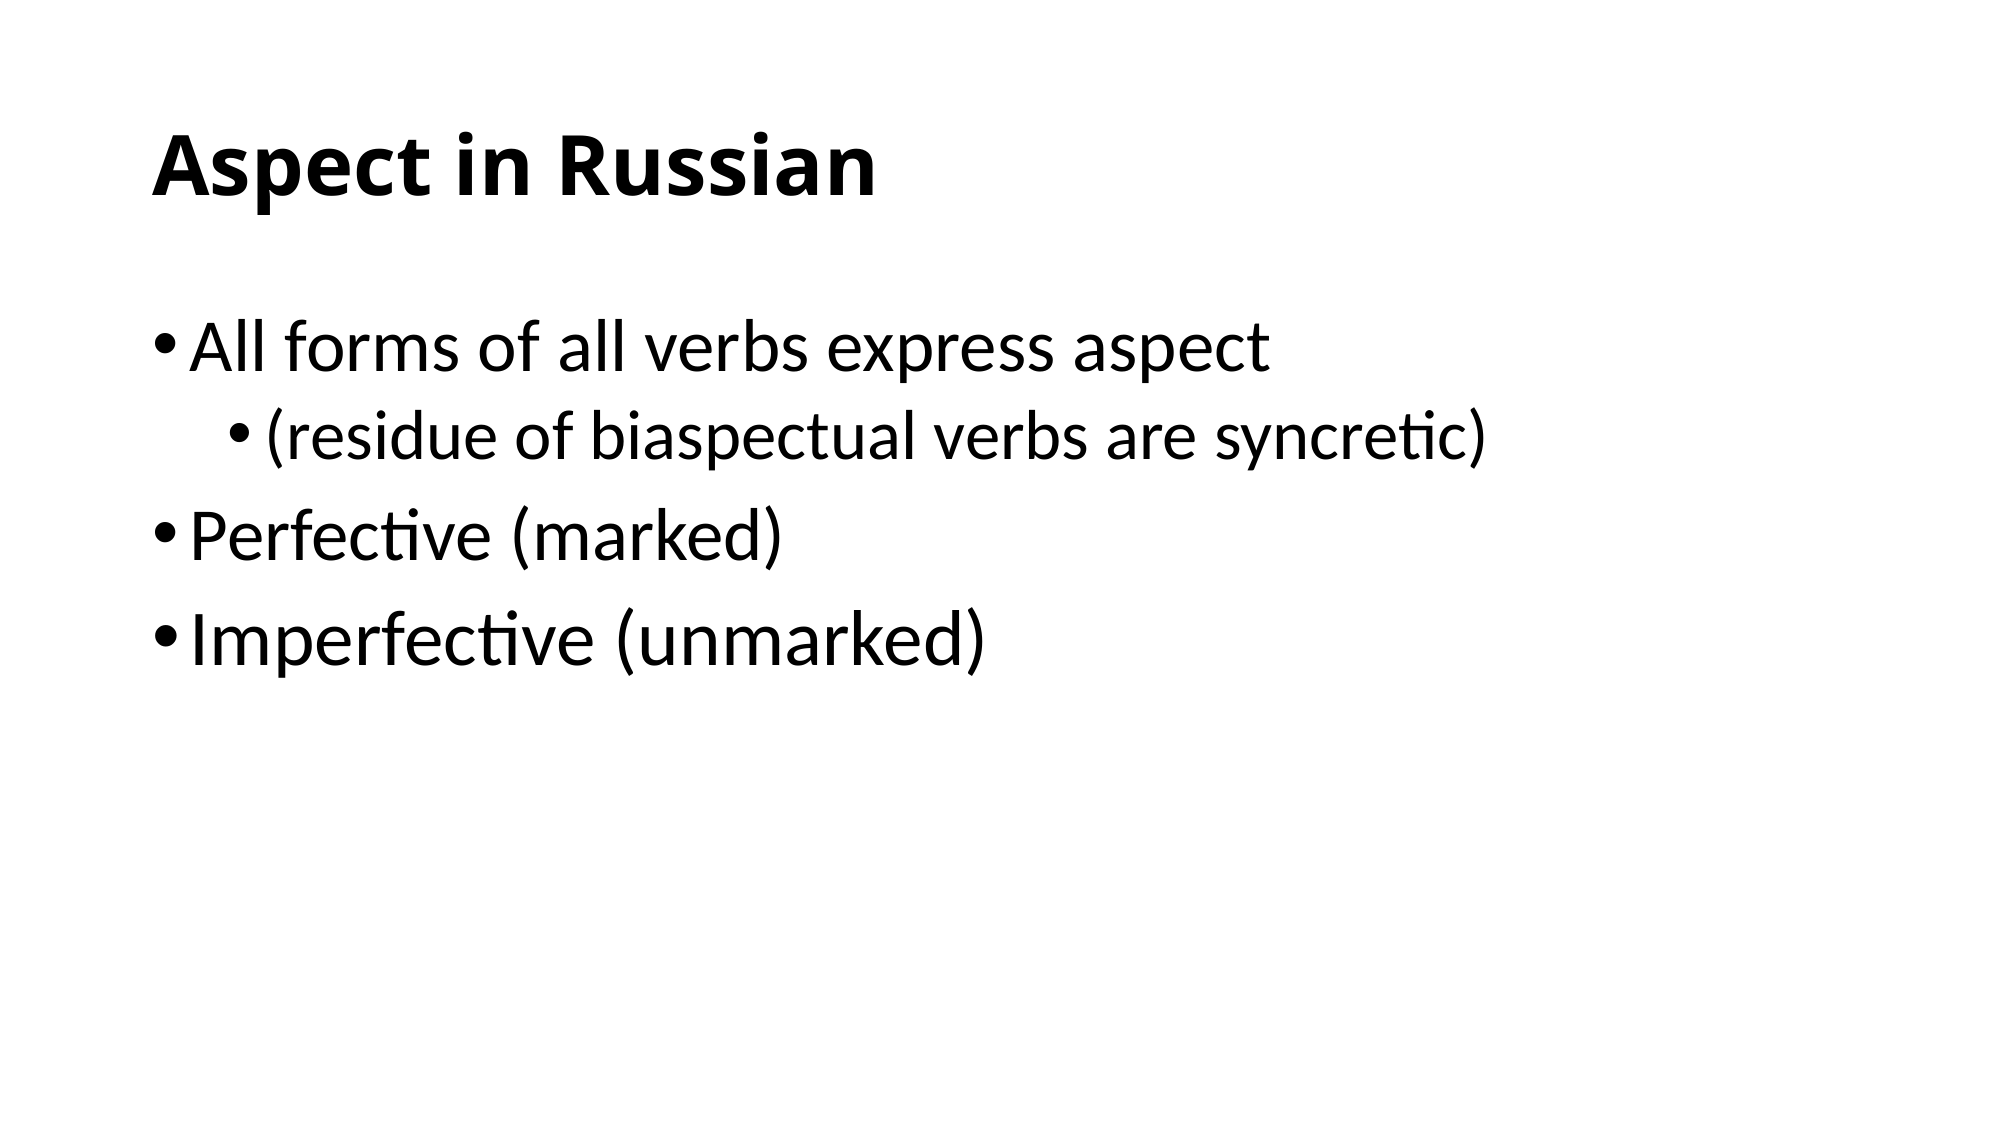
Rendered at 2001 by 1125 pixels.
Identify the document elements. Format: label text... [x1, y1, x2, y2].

title Aspect in Russian [137, 59, 1863, 278]
list All forms of all verbs express aspect (residue of biaspectual verbs are syncretic) Perfective (marked) Imperfective (unmarked) [137, 299, 1863, 1014]
